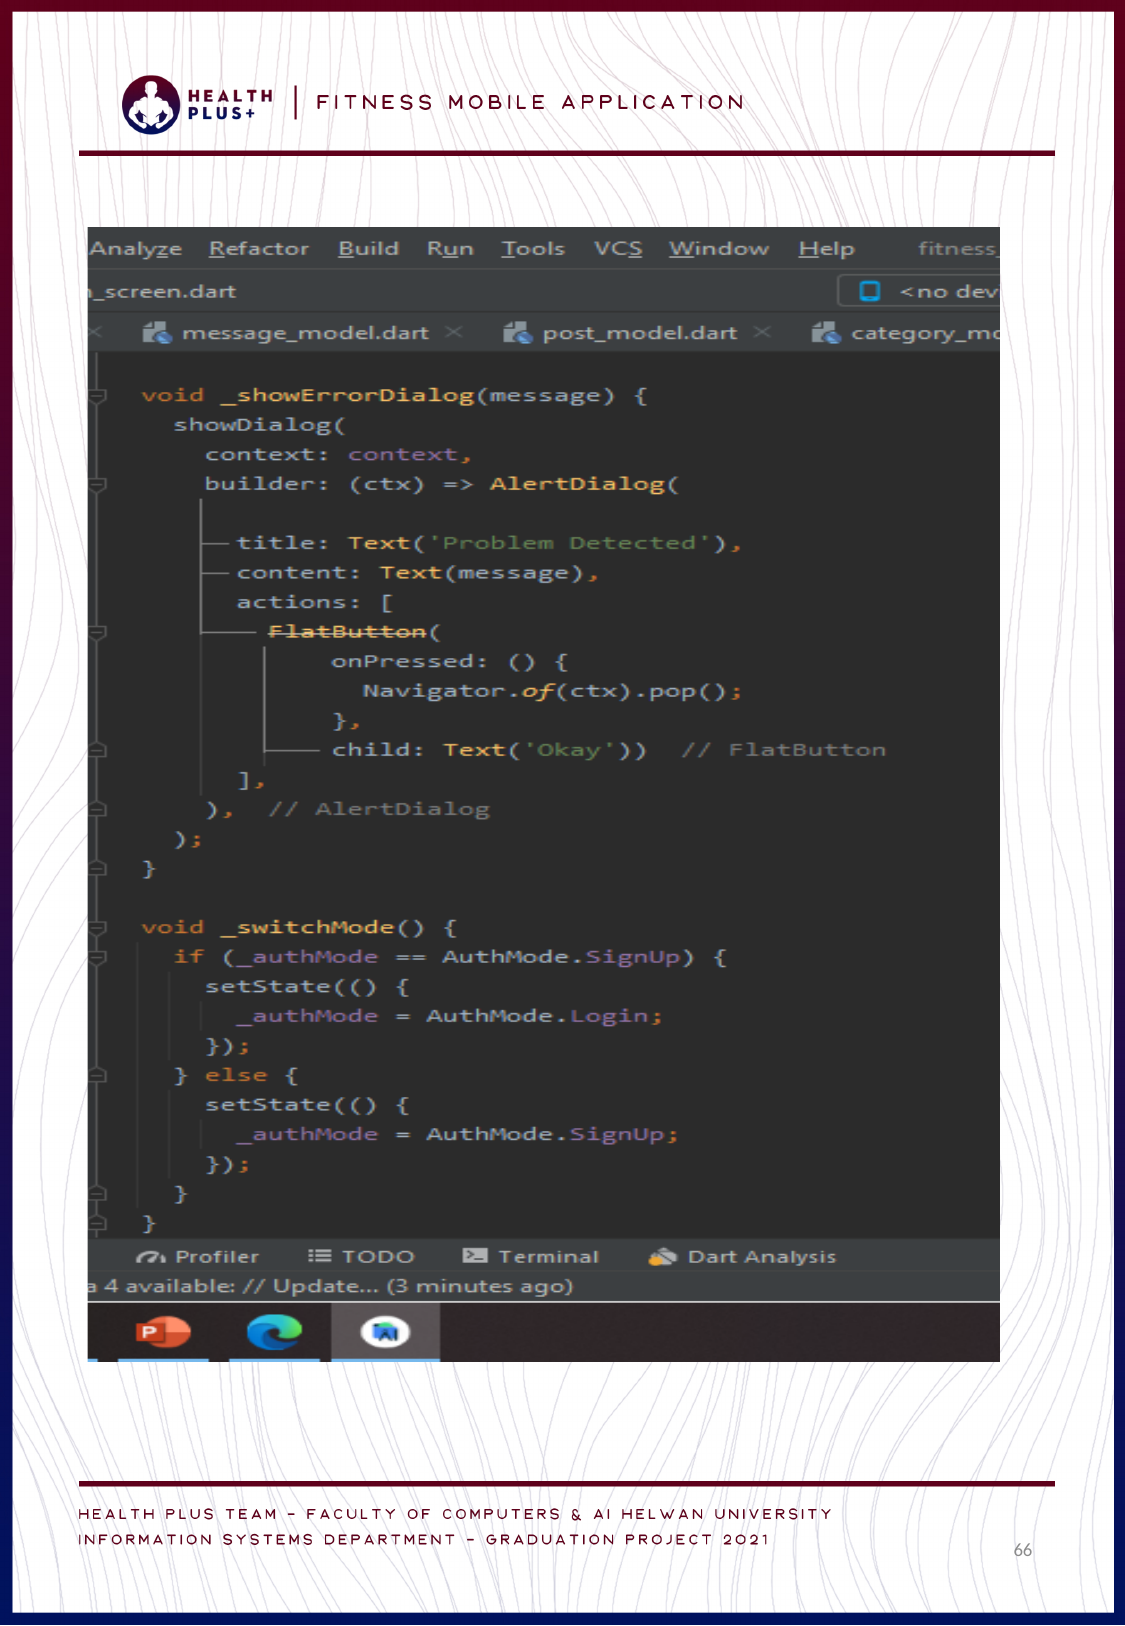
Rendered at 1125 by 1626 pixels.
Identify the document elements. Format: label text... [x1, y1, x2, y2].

slide_number 66 [794, 1506, 1048, 1593]
picture [0, 0, 1125, 1625]
